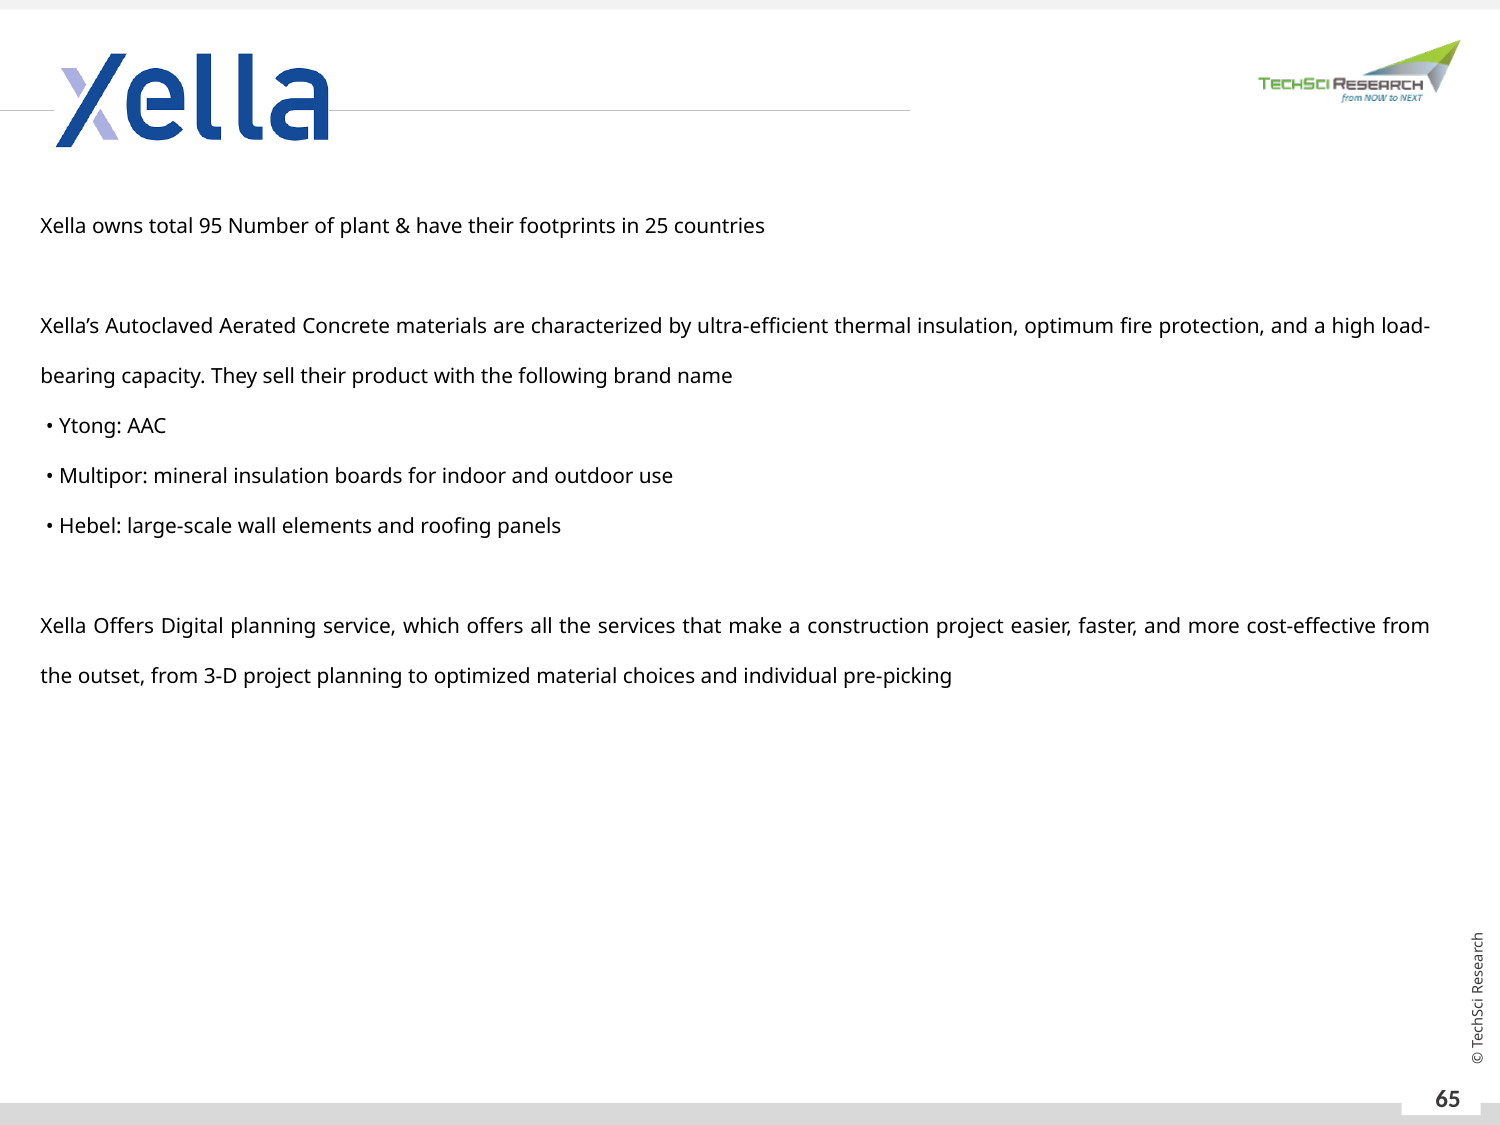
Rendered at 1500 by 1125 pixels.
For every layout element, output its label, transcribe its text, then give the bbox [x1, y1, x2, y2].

text_box Xella owns total 95 Number of plant & have their footprints in 25 countries Xella’s Autoclaved Aerated Concrete materials are characterized by ultra-efficient thermal insulation, optimum fire protection, and a high load-bearing capacity. They sell their product with the following brand name • Ytong: AAC • Multipor: mineral insulation boards for indoor and outdoor use • Hebel: large-scale wall elements and roofing panels Xella Offers Digital planning service, which offers all the services that make a construction project easier, faster, and more cost-effective from the outset, from 3-D project planning to optimized material choices and individual pre-picking [25, 180, 1446, 795]
picture [1257, 39, 1461, 104]
picture [54, 52, 329, 148]
